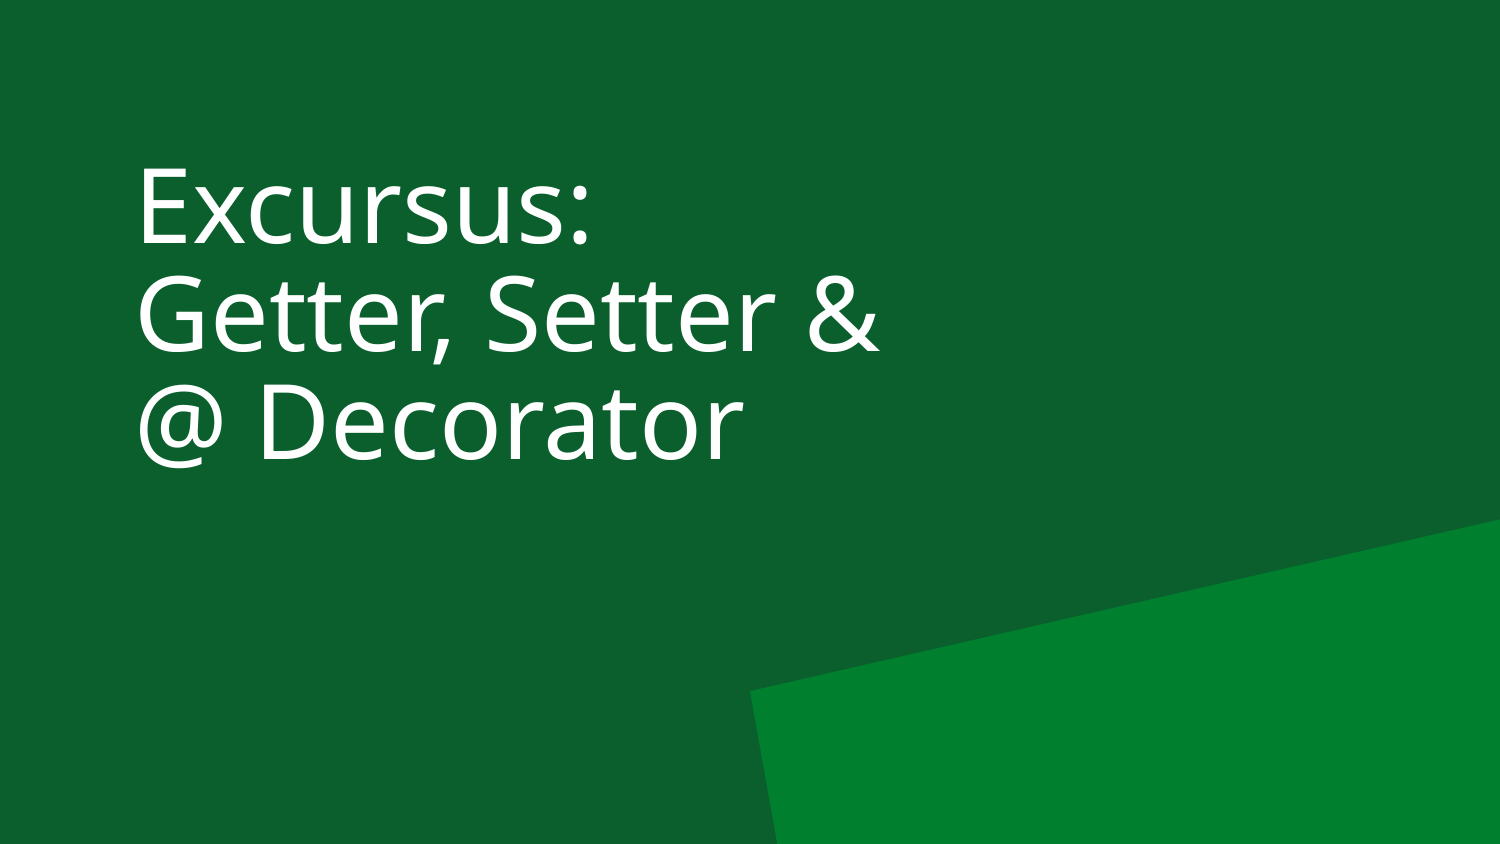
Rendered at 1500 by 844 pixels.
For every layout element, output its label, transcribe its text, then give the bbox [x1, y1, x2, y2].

title Excursus: Getter, Setter & @ Decorator [134, 71, 1322, 481]
